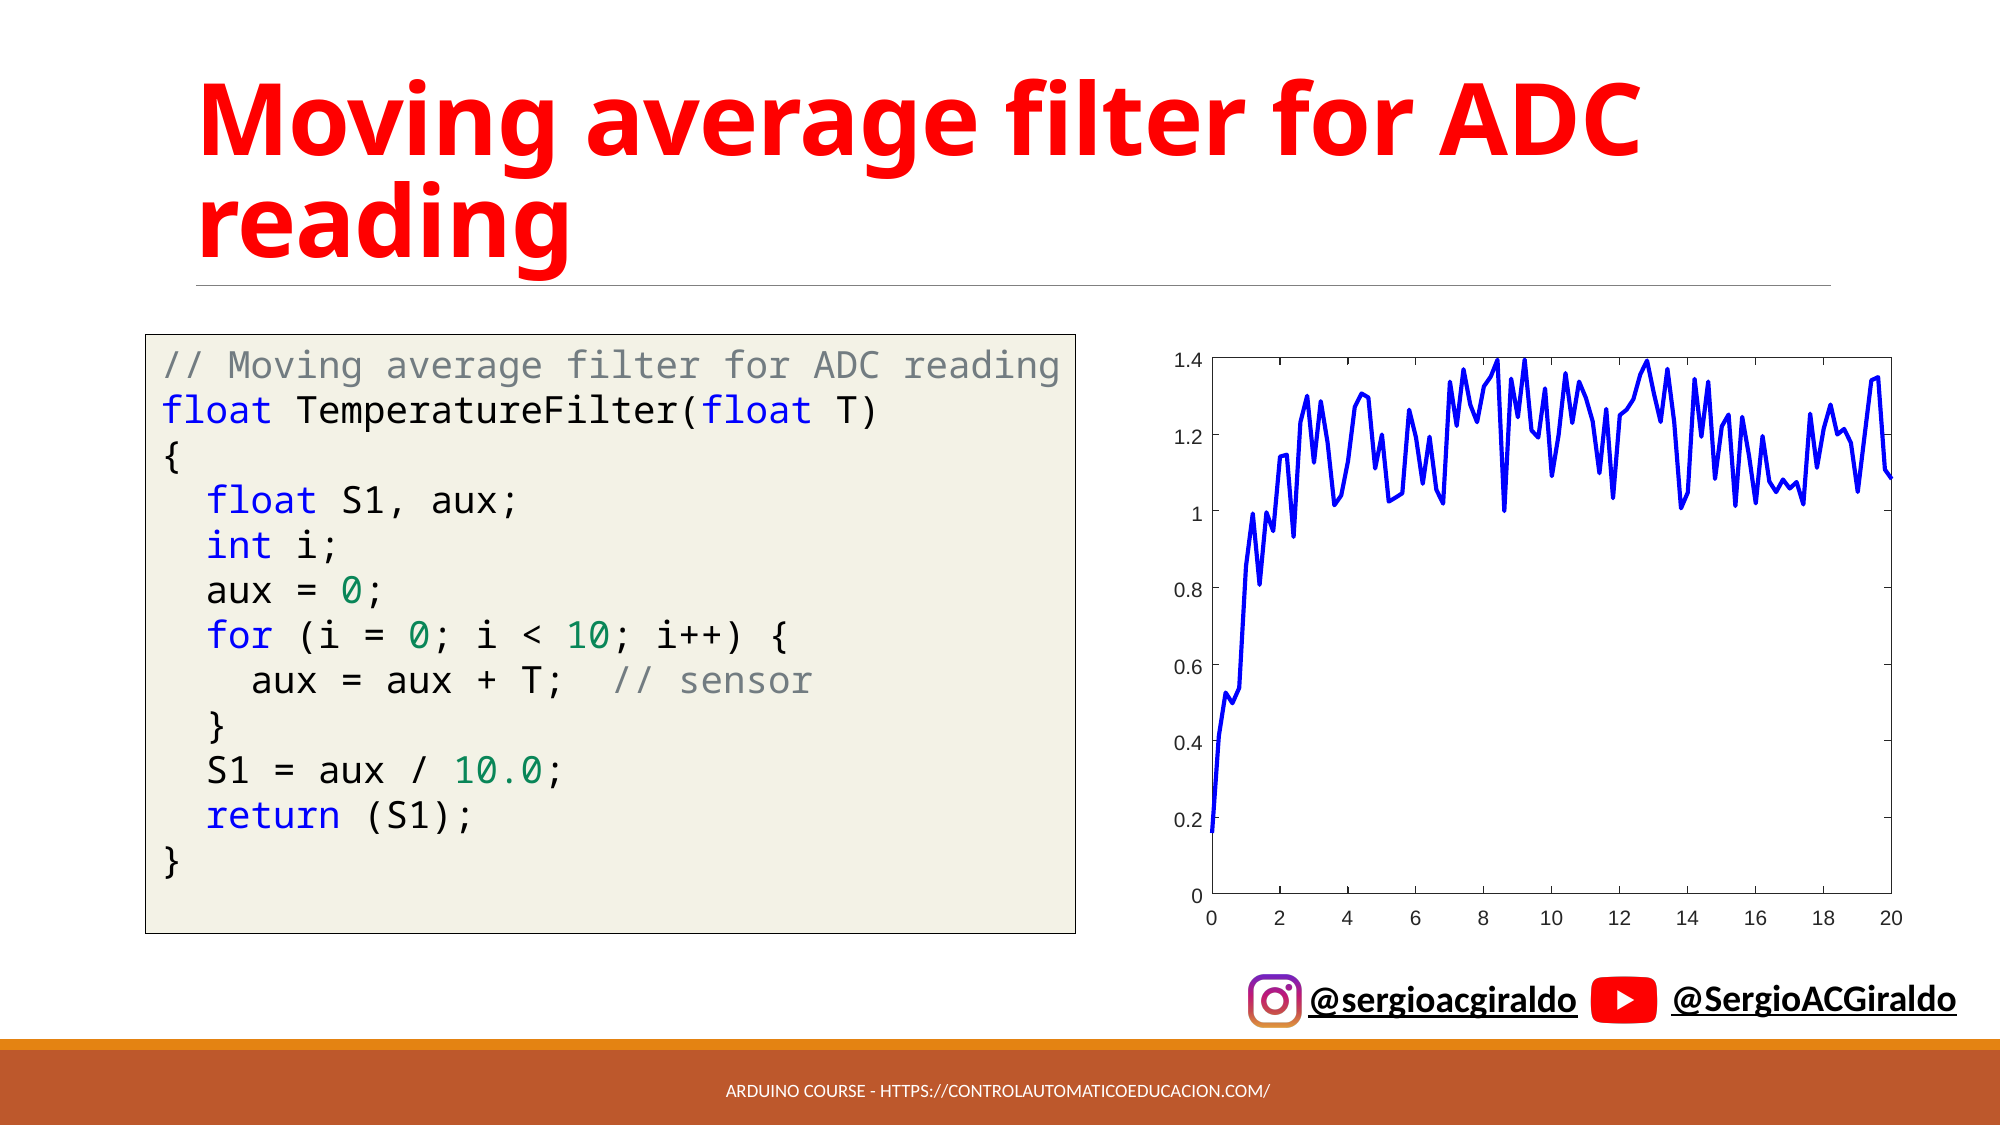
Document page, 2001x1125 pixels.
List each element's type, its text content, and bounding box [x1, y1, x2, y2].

text_box // Moving average filter for ADC reading float TemperatureFilter(float T) { float S1, aux; int i; aux = 0; for (i = 0; i < 10; i++) { aux = aux + T; // sensor } S1 = aux / 10.0; return (S1); } [145, 334, 1076, 934]
picture [1097, 308, 1974, 1044]
footer Arduino Course - https://controlautomaticoeducacion.com/ [604, 1059, 1396, 1120]
picture [1248, 974, 1302, 1028]
title Moving average filter for ADC reading [180, 47, 1830, 285]
